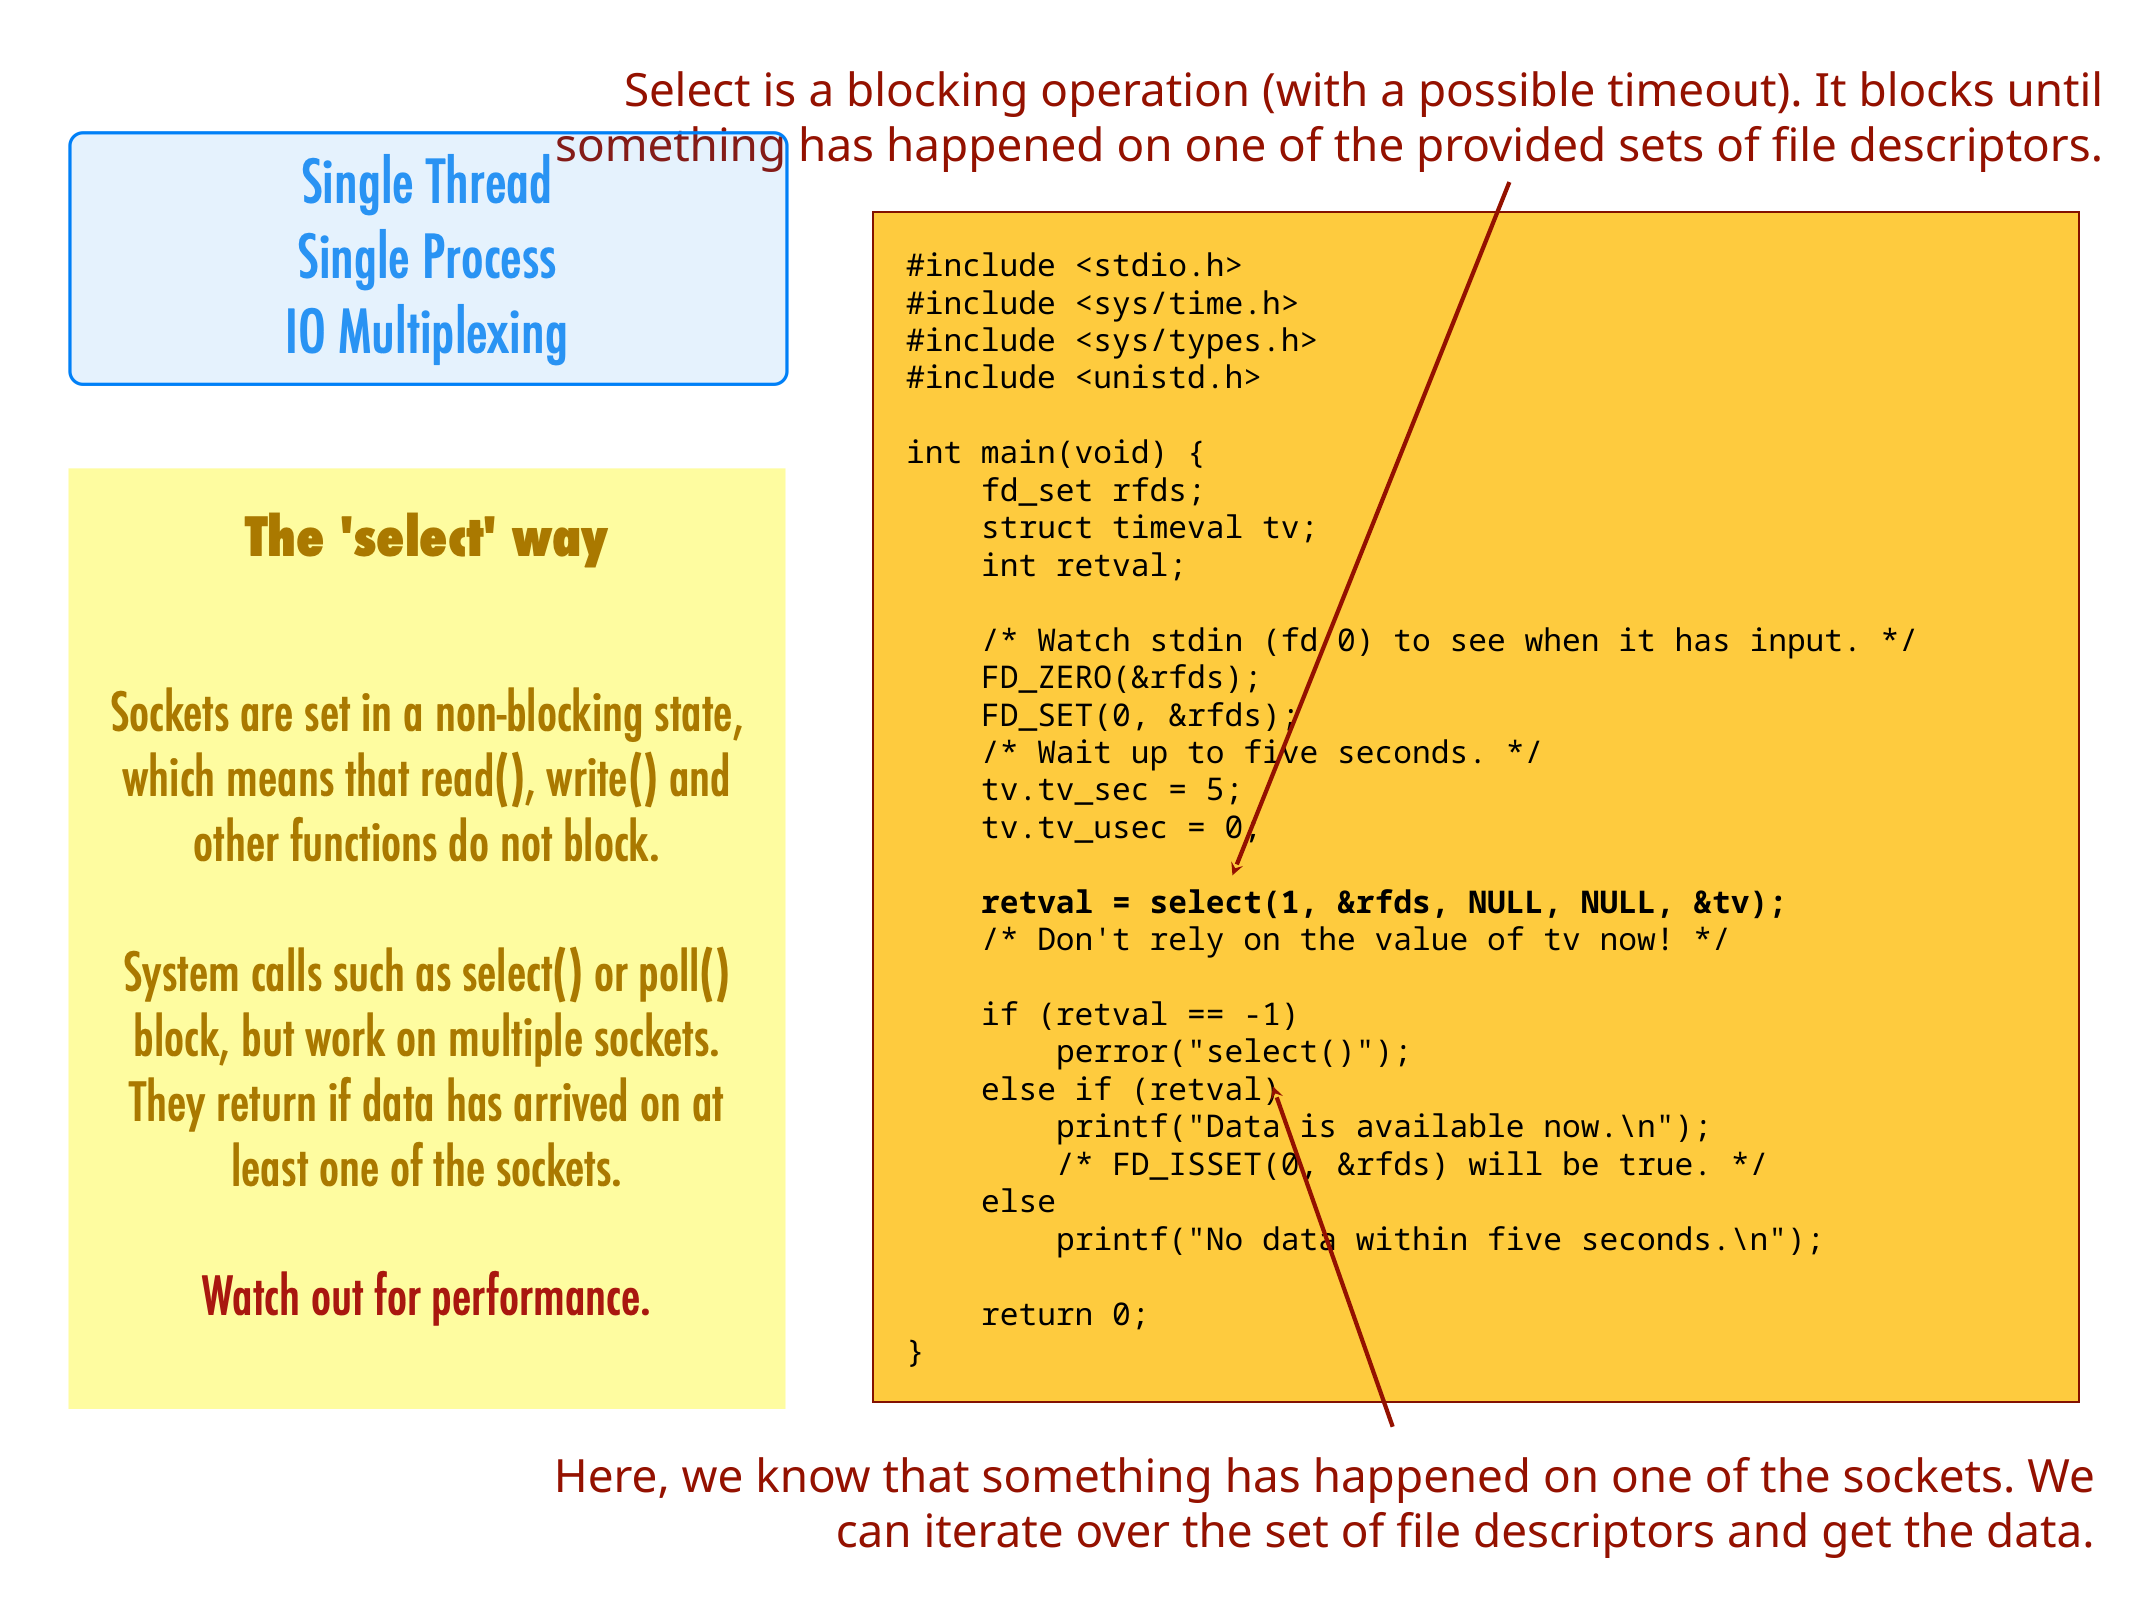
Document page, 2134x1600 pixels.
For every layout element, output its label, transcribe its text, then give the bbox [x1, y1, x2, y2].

text_box Select is a blocking operation (with a possible timeout). It blocks until something has happened on one of the provided sets of file descriptors. [543, 52, 2113, 180]
text_box Here, we know that something has happened on one of the sockets. We can iterate over the set of file descriptors and get the data. [535, 1437, 2105, 1565]
text_box [1271, 1086, 1283, 1101]
text_box [1231, 861, 1243, 876]
text_box #include <stdio.h> #include <sys/time.h> #include <sys/types.h> #include <unistd.h> int main(void) { fd_set rfds; struct timeval tv; int retval; /* Watch stdin (fd 0) to see when it has input. */ FD_ZERO(&rfds); FD_SET(0, &rfds); /* Wait up to five seconds. */ tv.tv_sec = 5; tv.tv_usec = 0; retval = select(1, &rfds, NULL, NULL, &tv); /* Don't rely on the value of tv now! */ if (retval == -1) perror("select()"); else if (retval) printf("Data is available now.\n"); /* FD_ISSET(0, &rfds) will be true. */ else printf("No data within five seconds.\n"); return 0; } [872, 212, 2080, 1402]
picture [62, 124, 792, 1409]
